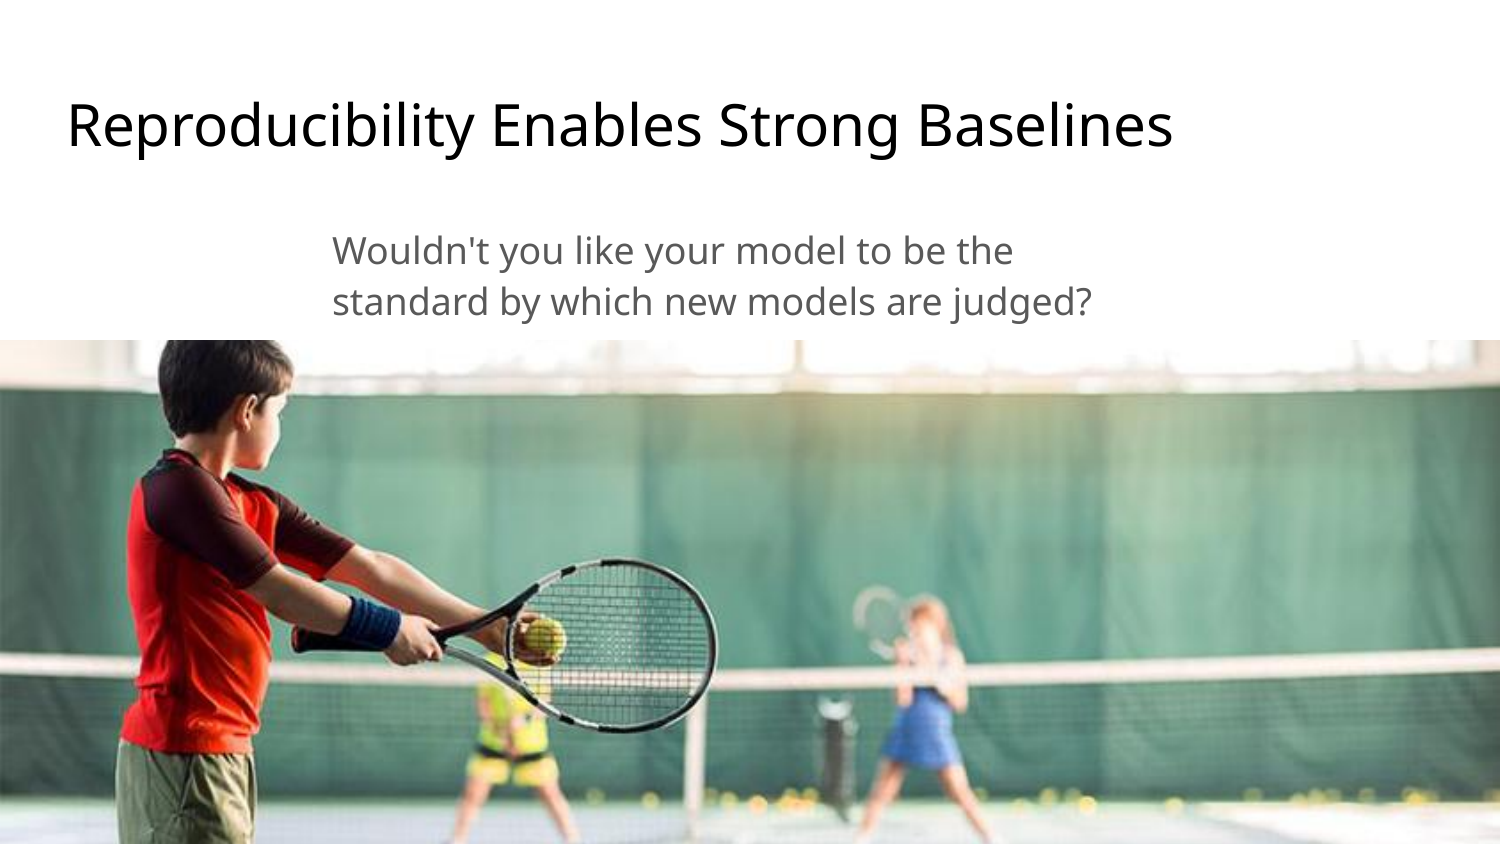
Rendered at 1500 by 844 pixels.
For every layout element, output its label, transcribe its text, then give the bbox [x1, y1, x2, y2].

list Wouldn't you like your model to be the standard by which new models are judged? [317, 204, 1136, 299]
title Reproducibility Enables Strong Baselines [51, 72, 1449, 167]
picture [0, 340, 1500, 844]
